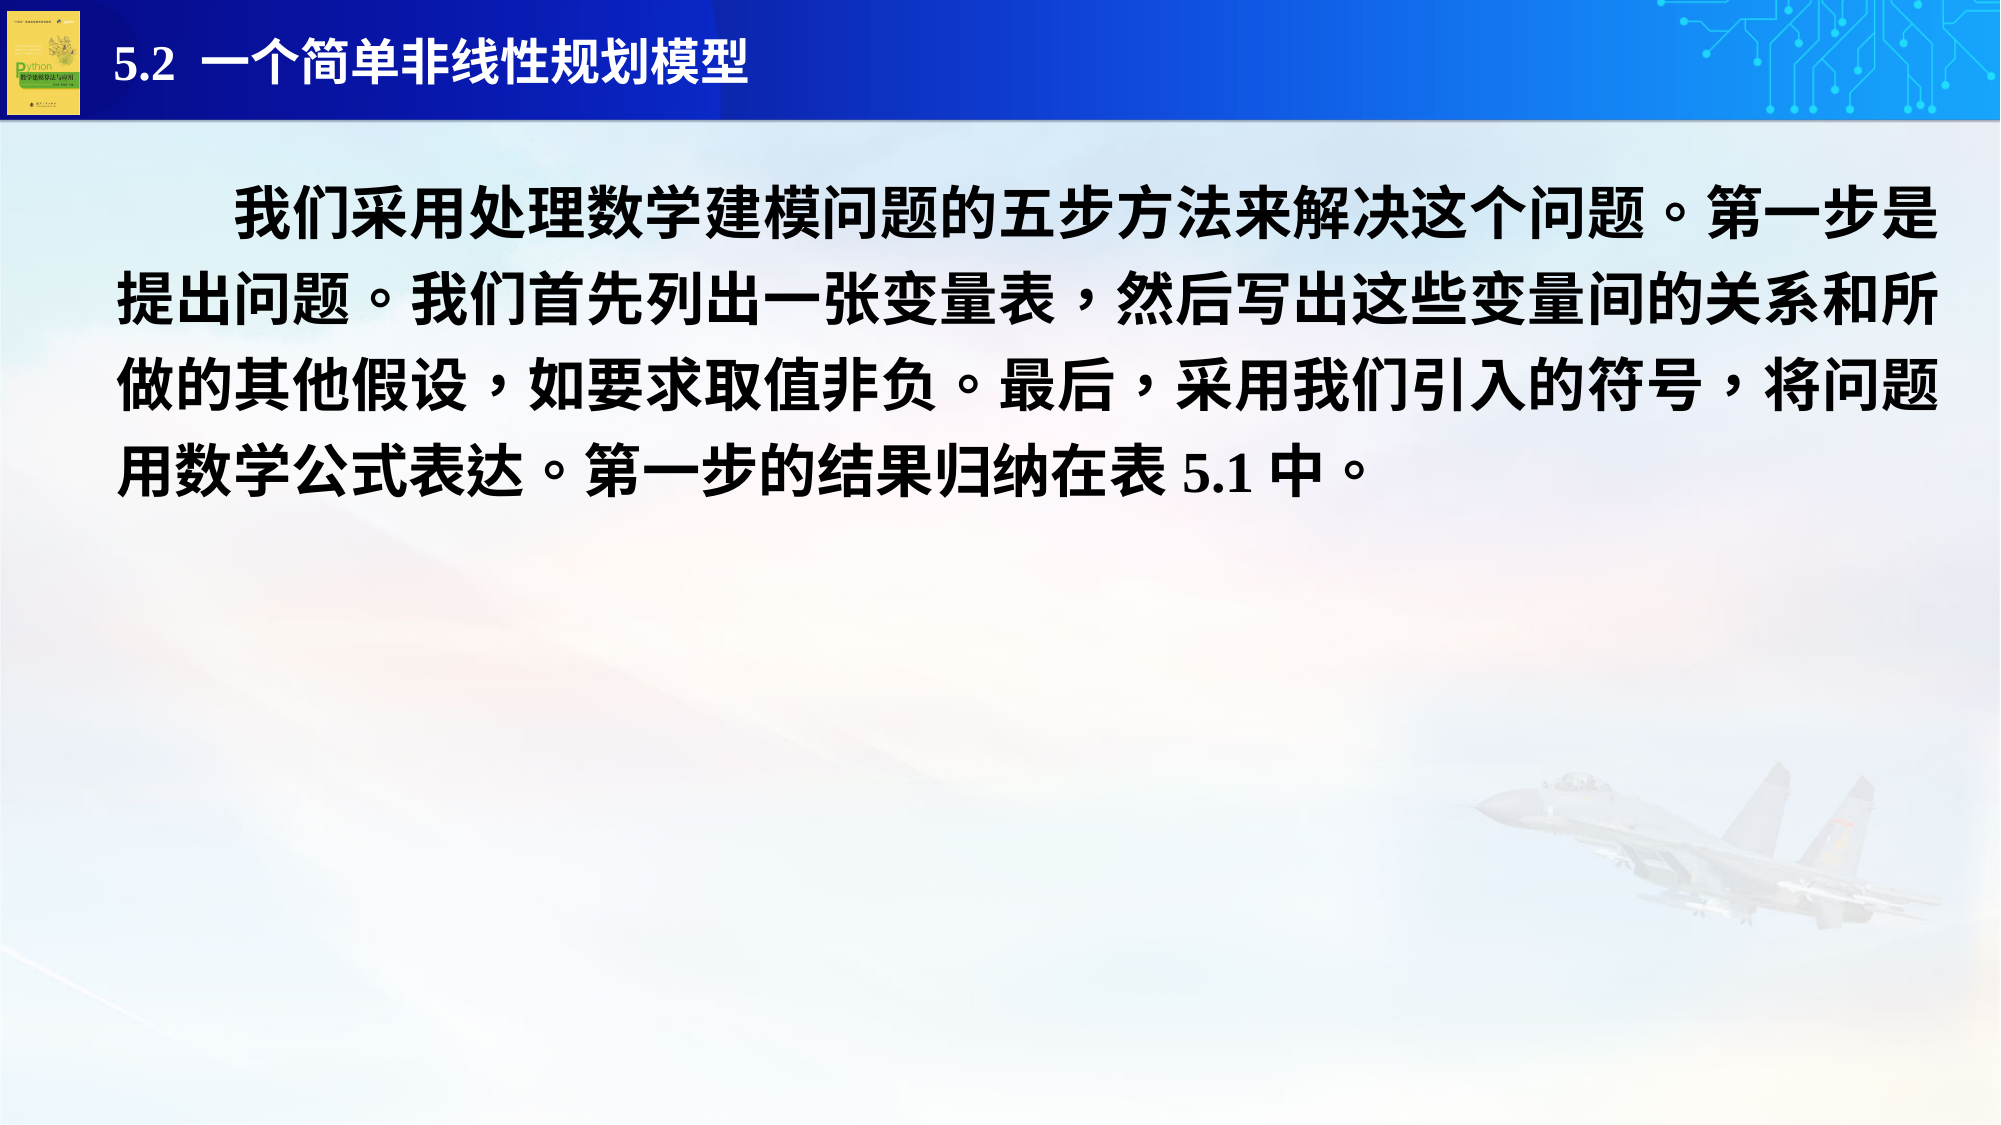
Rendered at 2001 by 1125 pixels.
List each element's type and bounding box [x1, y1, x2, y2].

picture [0, 0, 2000, 1125]
text_box [116, 171, 1939, 1069]
